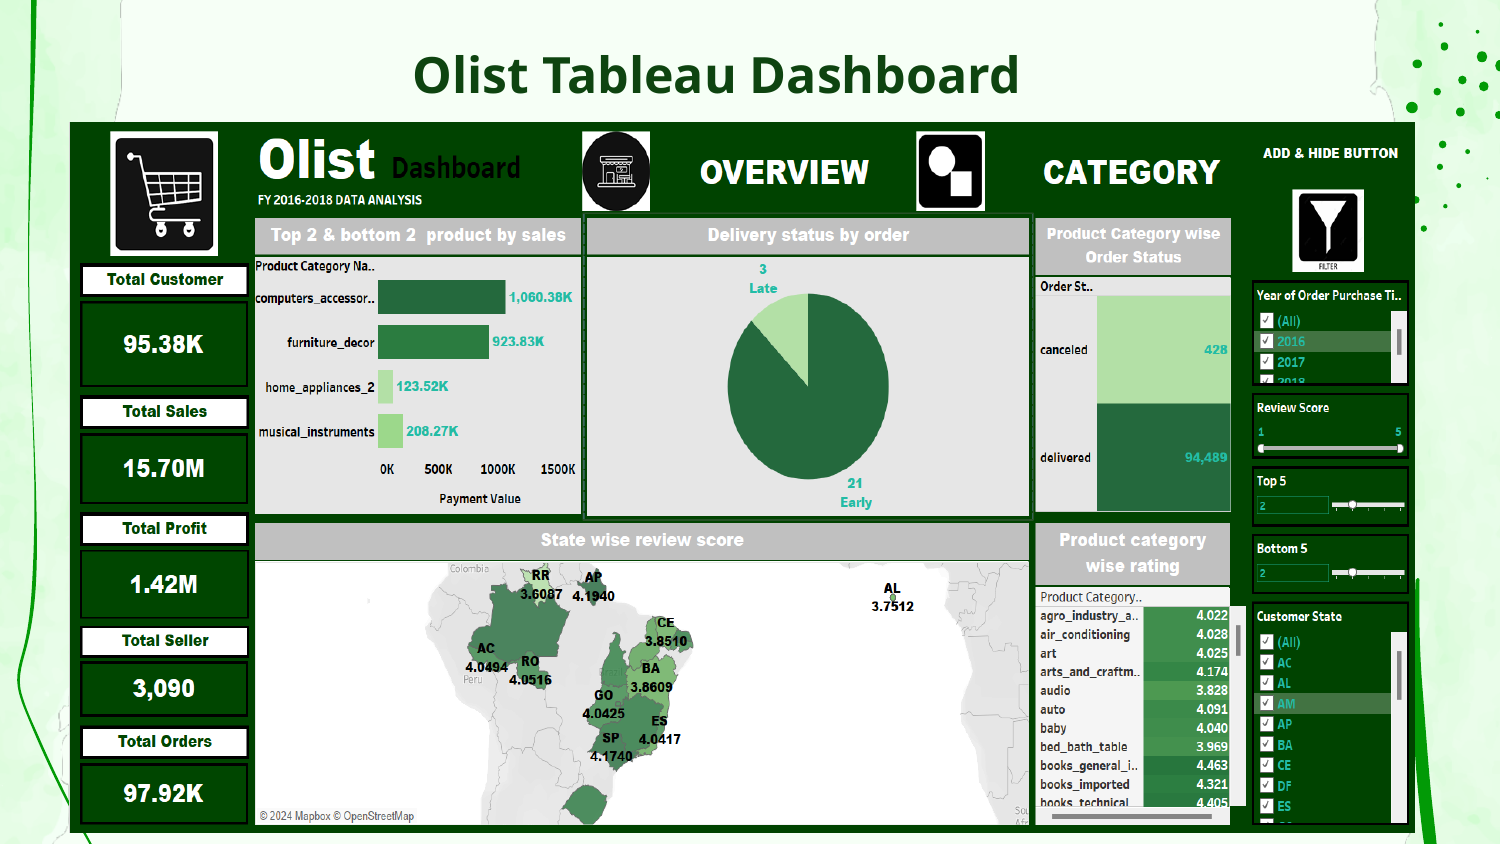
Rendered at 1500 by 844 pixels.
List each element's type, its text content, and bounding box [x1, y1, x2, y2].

picture [0, 0, 1500, 844]
title Olist Tableau Dashboard [84, 28, 1349, 120]
